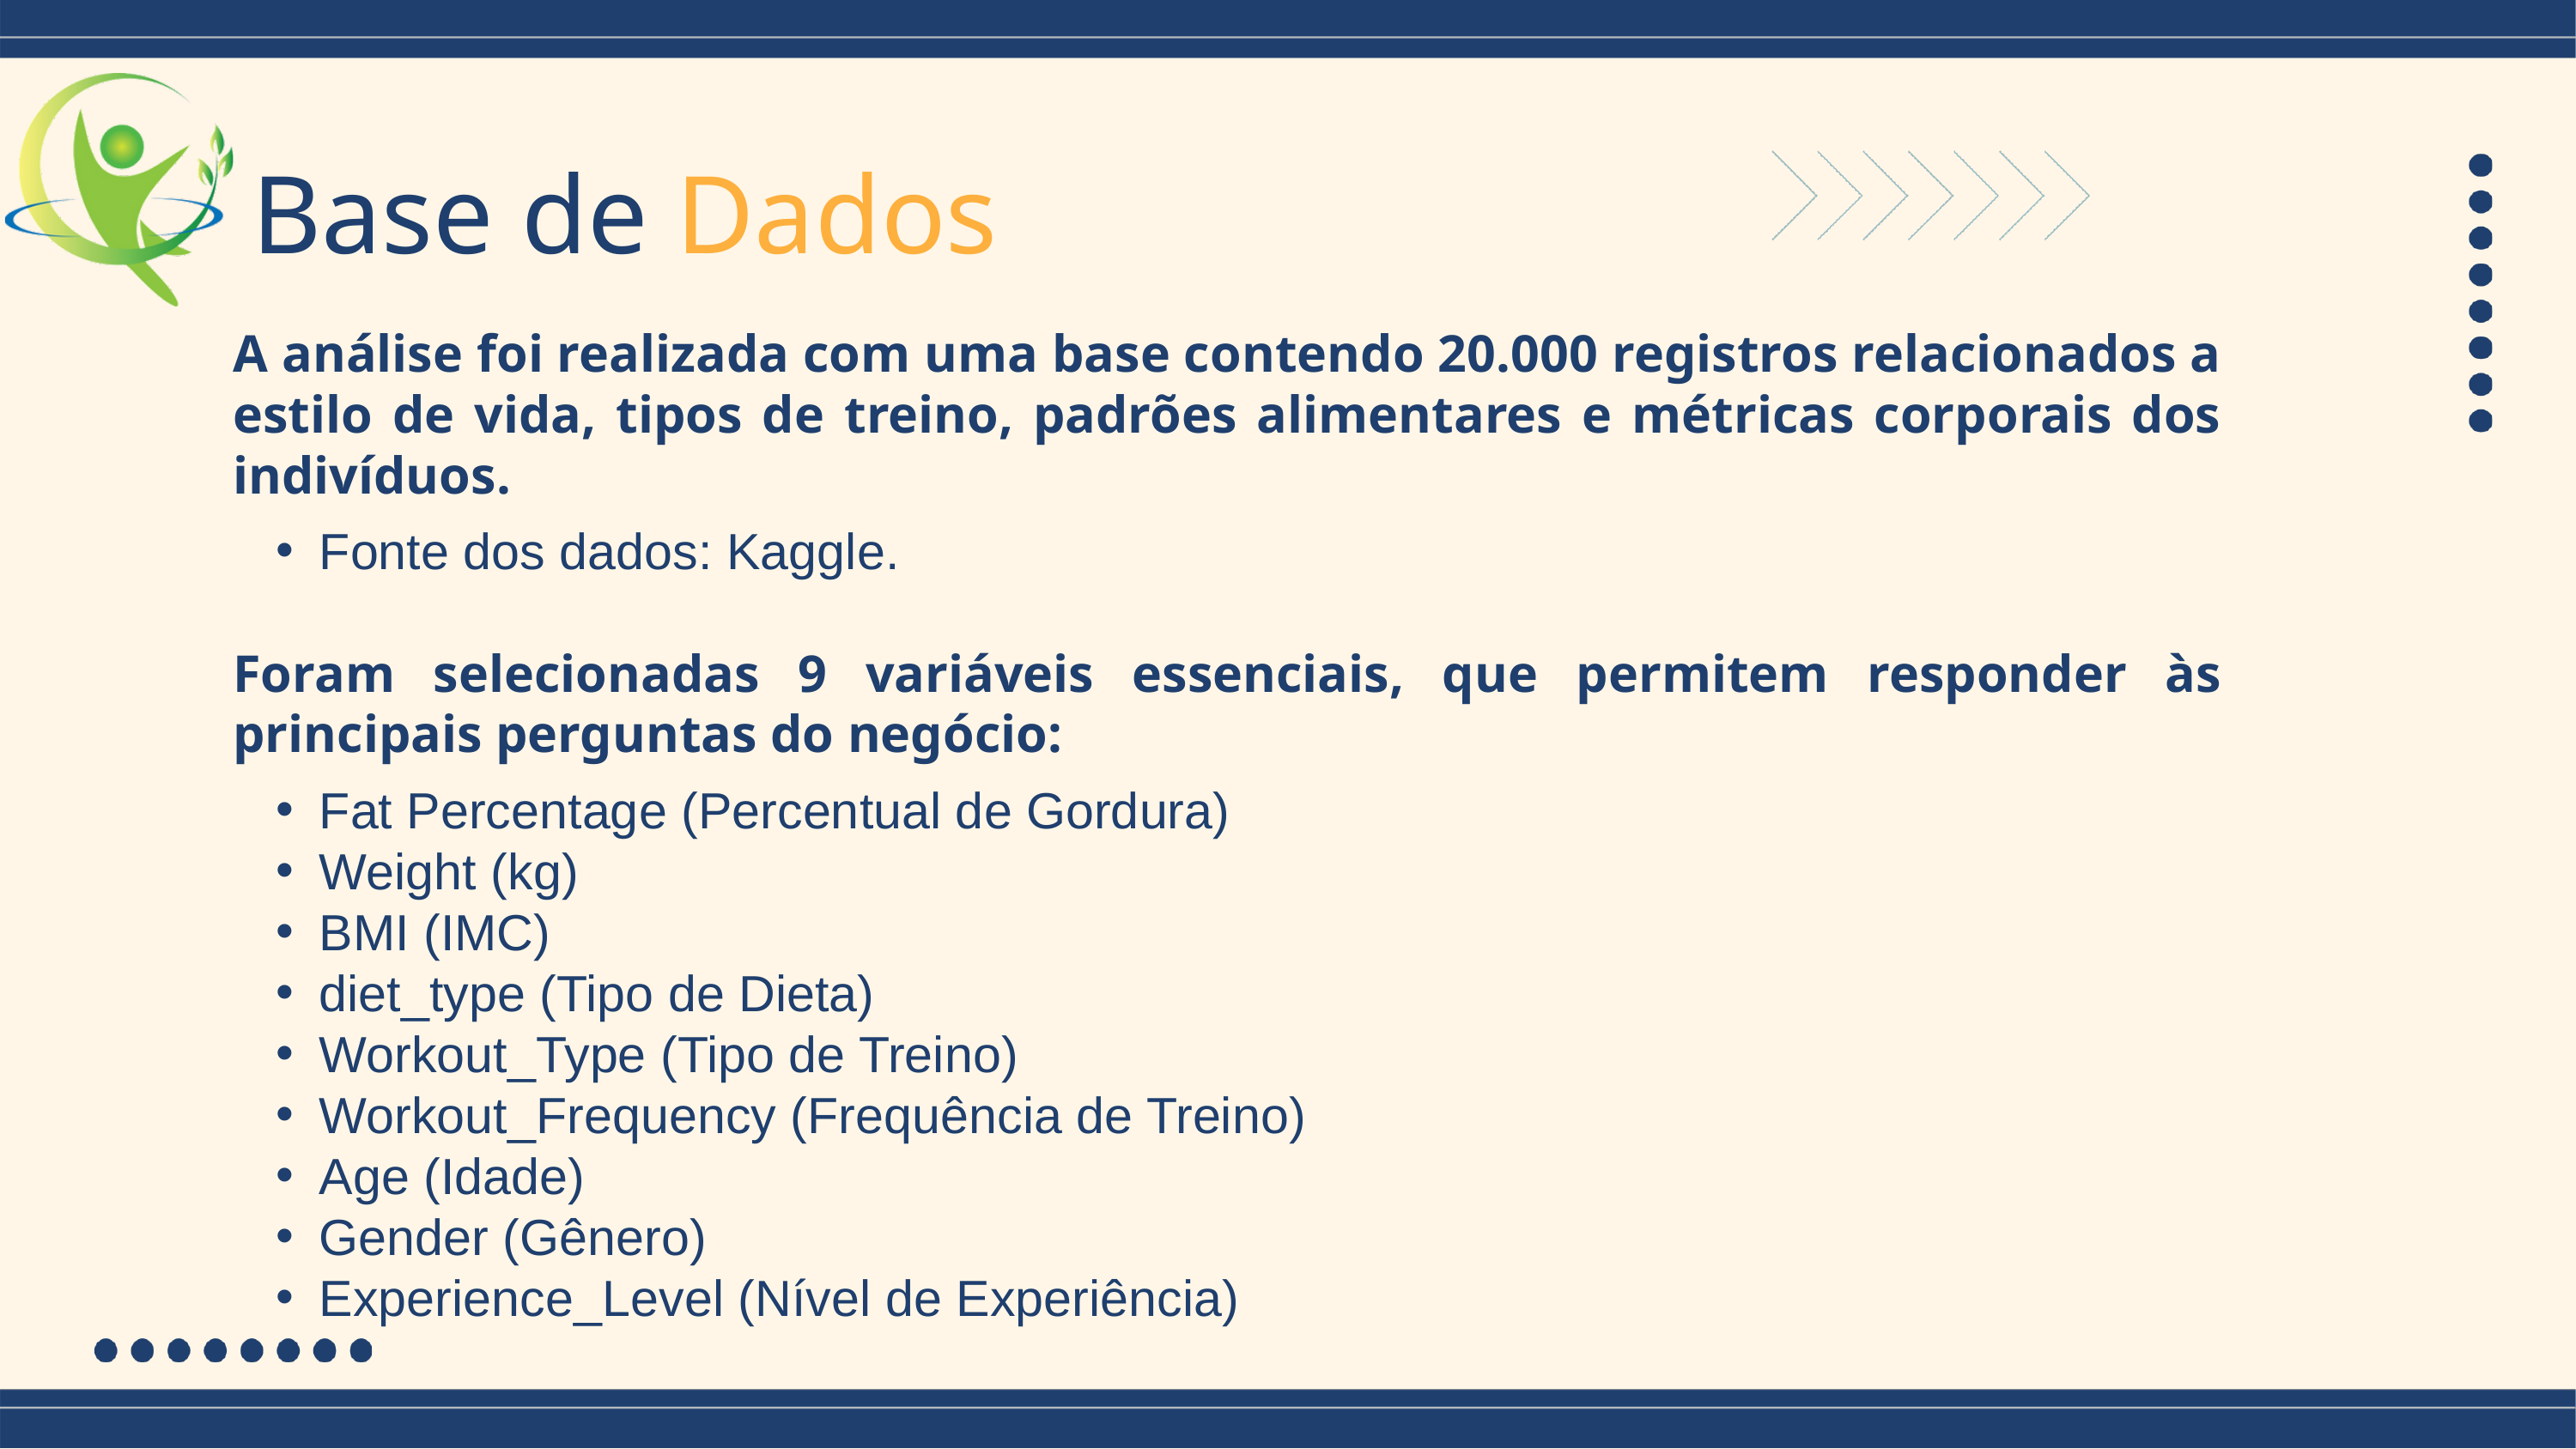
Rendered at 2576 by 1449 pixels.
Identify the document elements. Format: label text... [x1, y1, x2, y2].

text_box [2469, 151, 2493, 434]
text_box [1771, 150, 2094, 245]
text_box [0, 0, 2576, 1448]
text_box A análise foi realizada com uma base contendo 20.000 registros relacionados a estilo de vida, tipos de treino, padrões alimentares e métricas corporais dos indivíduos. Fonte dos dados: Kaggle. Foram selecionadas 9 variáveis essenciais, que permitem responder às principais perguntas do negócio: Fat Percentage (Percentual de Gordura) Weight (kg) BMI (IMC) diet_type (Tipo de Dieta) Workout_Type (Tipo de Treino) Workout_Frequency (Frequência de Treino) Age (Idade) Gender (Gênero) Experience_Level (Nível de Experiência) [233, 321, 2224, 1327]
text_box [94, 1338, 373, 1362]
text_box Base de Dados [252, 146, 1509, 276]
text_box [4, 73, 234, 306]
